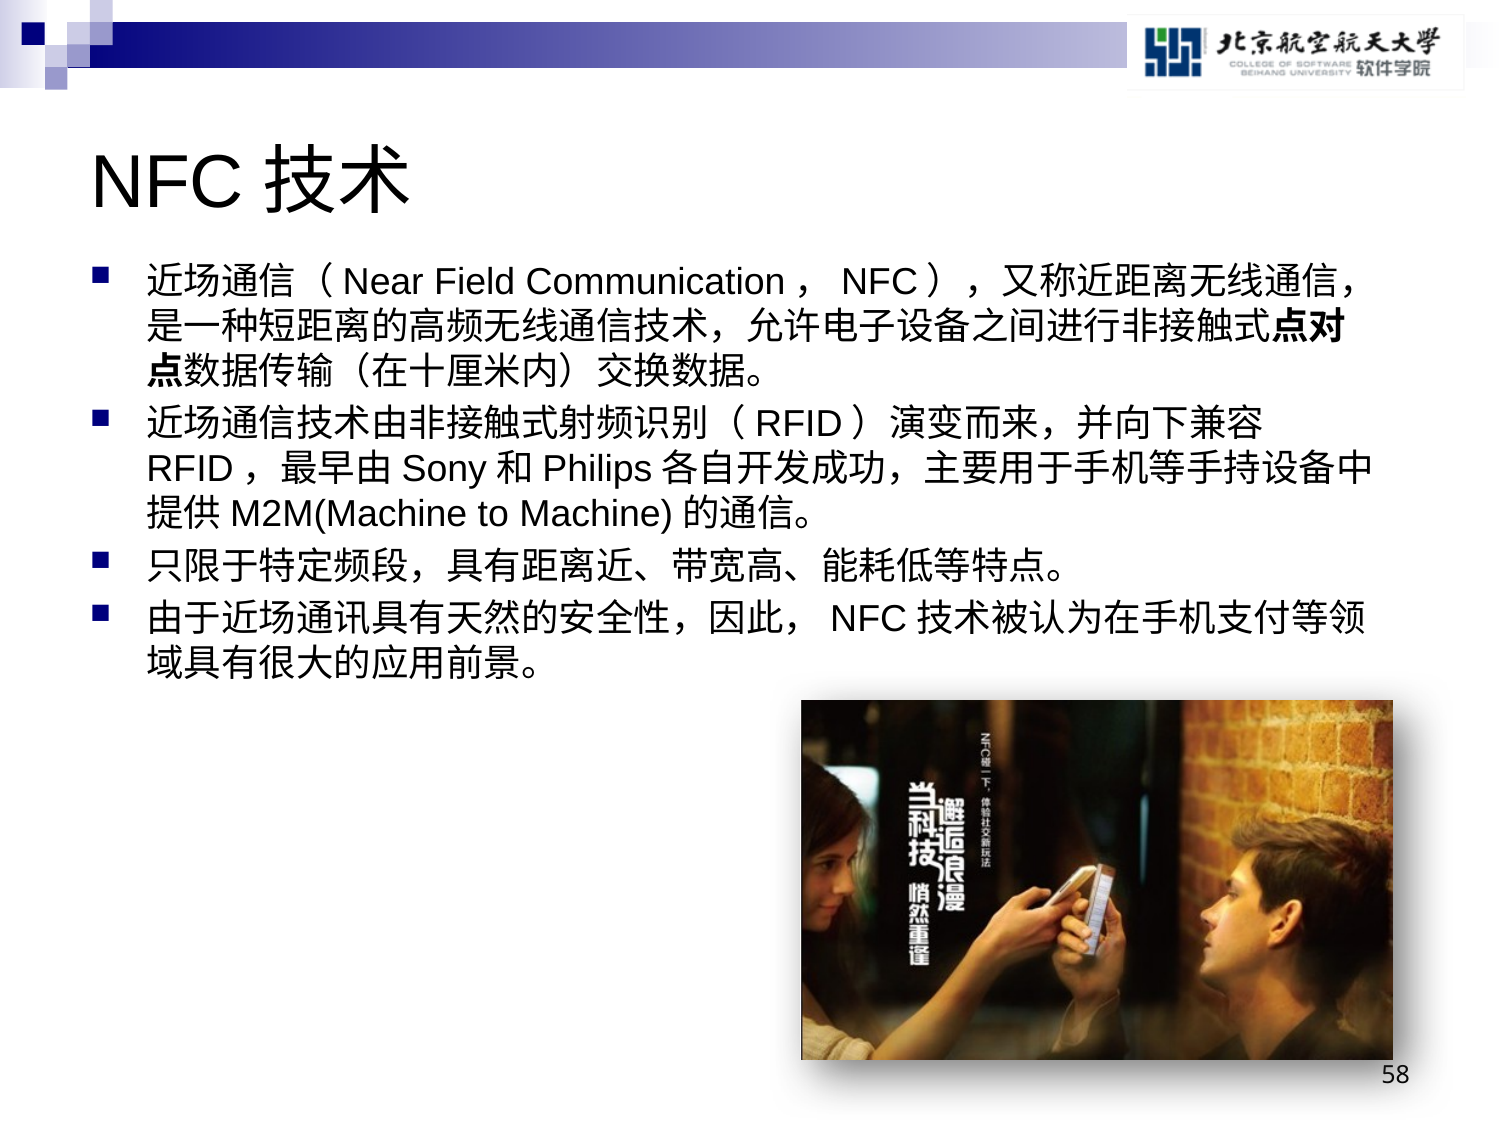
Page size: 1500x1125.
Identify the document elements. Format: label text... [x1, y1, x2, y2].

list 近场通信（Near Field Communication，NFC），又称近距离无线通信，是一种短距离的高频无线通信技术，允许电子设备之间进行非接触式点对点数据传输（在十厘米内）交换数据。 近场通信技术由非接触式射频识别（RFID）演变而来，并向下兼容RFID，最早由Sony和Philips各自开发成功，主要用于手机等手持设备中提供M2M(Machine to Machine)的通信。 只限于特定频段，具有距离近、带宽高、能耗低等特点。 由于近场通讯具有天然的安全性，因此，NFC技术被认为在手机支付等领域具有很大的应用前景。 [75, 249, 1390, 644]
picture [800, 700, 1393, 1060]
slide_number 58 [1074, 1024, 1426, 1101]
title NFC技术 [75, 75, 1425, 280]
picture [1127, 14, 1466, 99]
